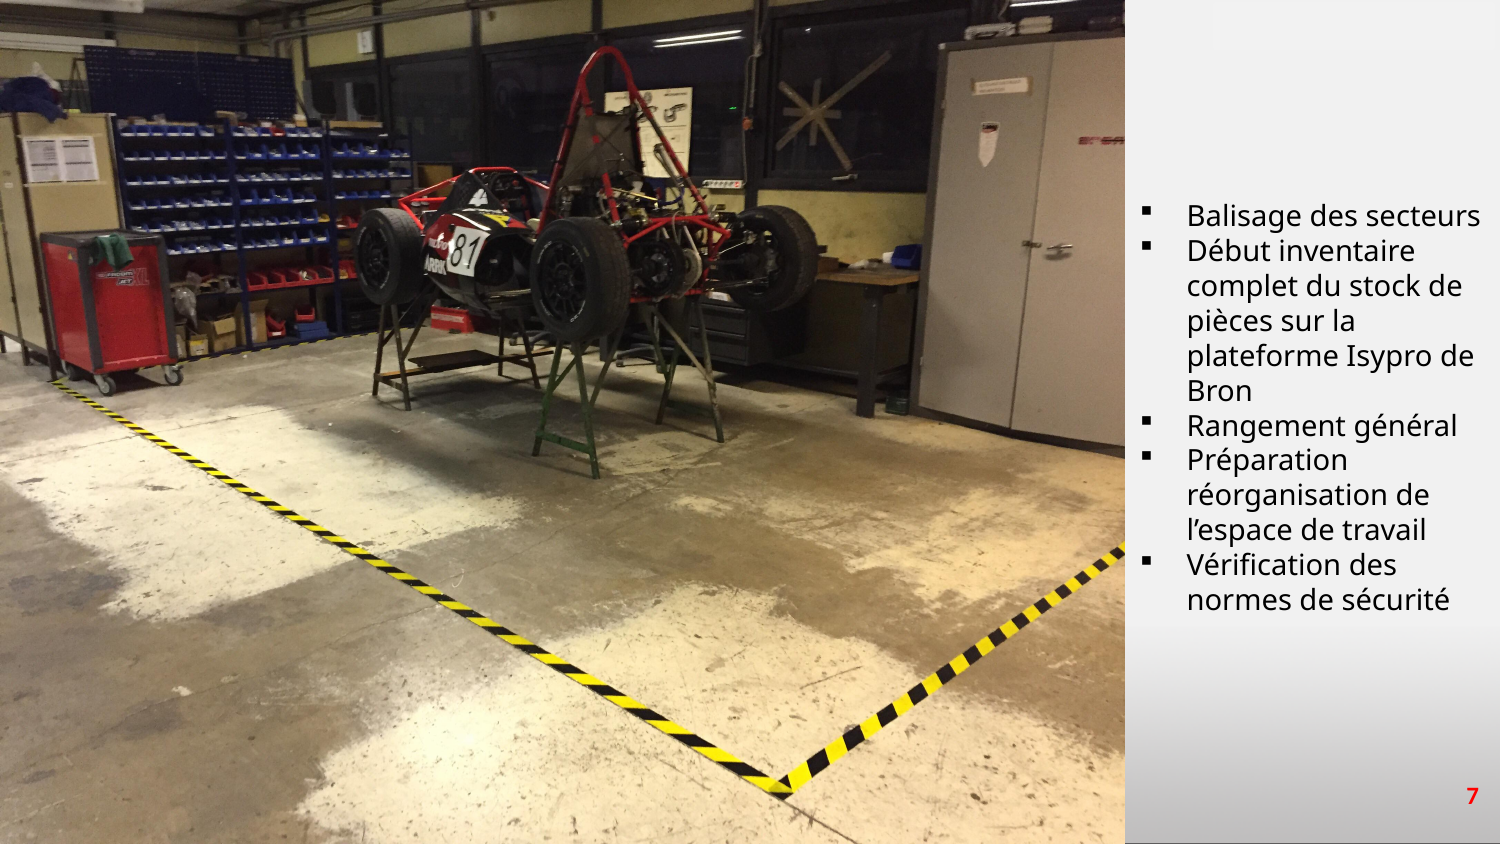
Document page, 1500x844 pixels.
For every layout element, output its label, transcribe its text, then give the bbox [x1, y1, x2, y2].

picture [0, 0, 1500, 844]
slide_number 7 [1340, 767, 1495, 822]
text_box Balisage des secteurs Début inventaire complet du stock de pièces sur la plateforme Isypro de Bron Rangement général Préparation réorganisation de l’espace de travail Vérification des normes de sécurité [1129, 189, 1500, 624]
